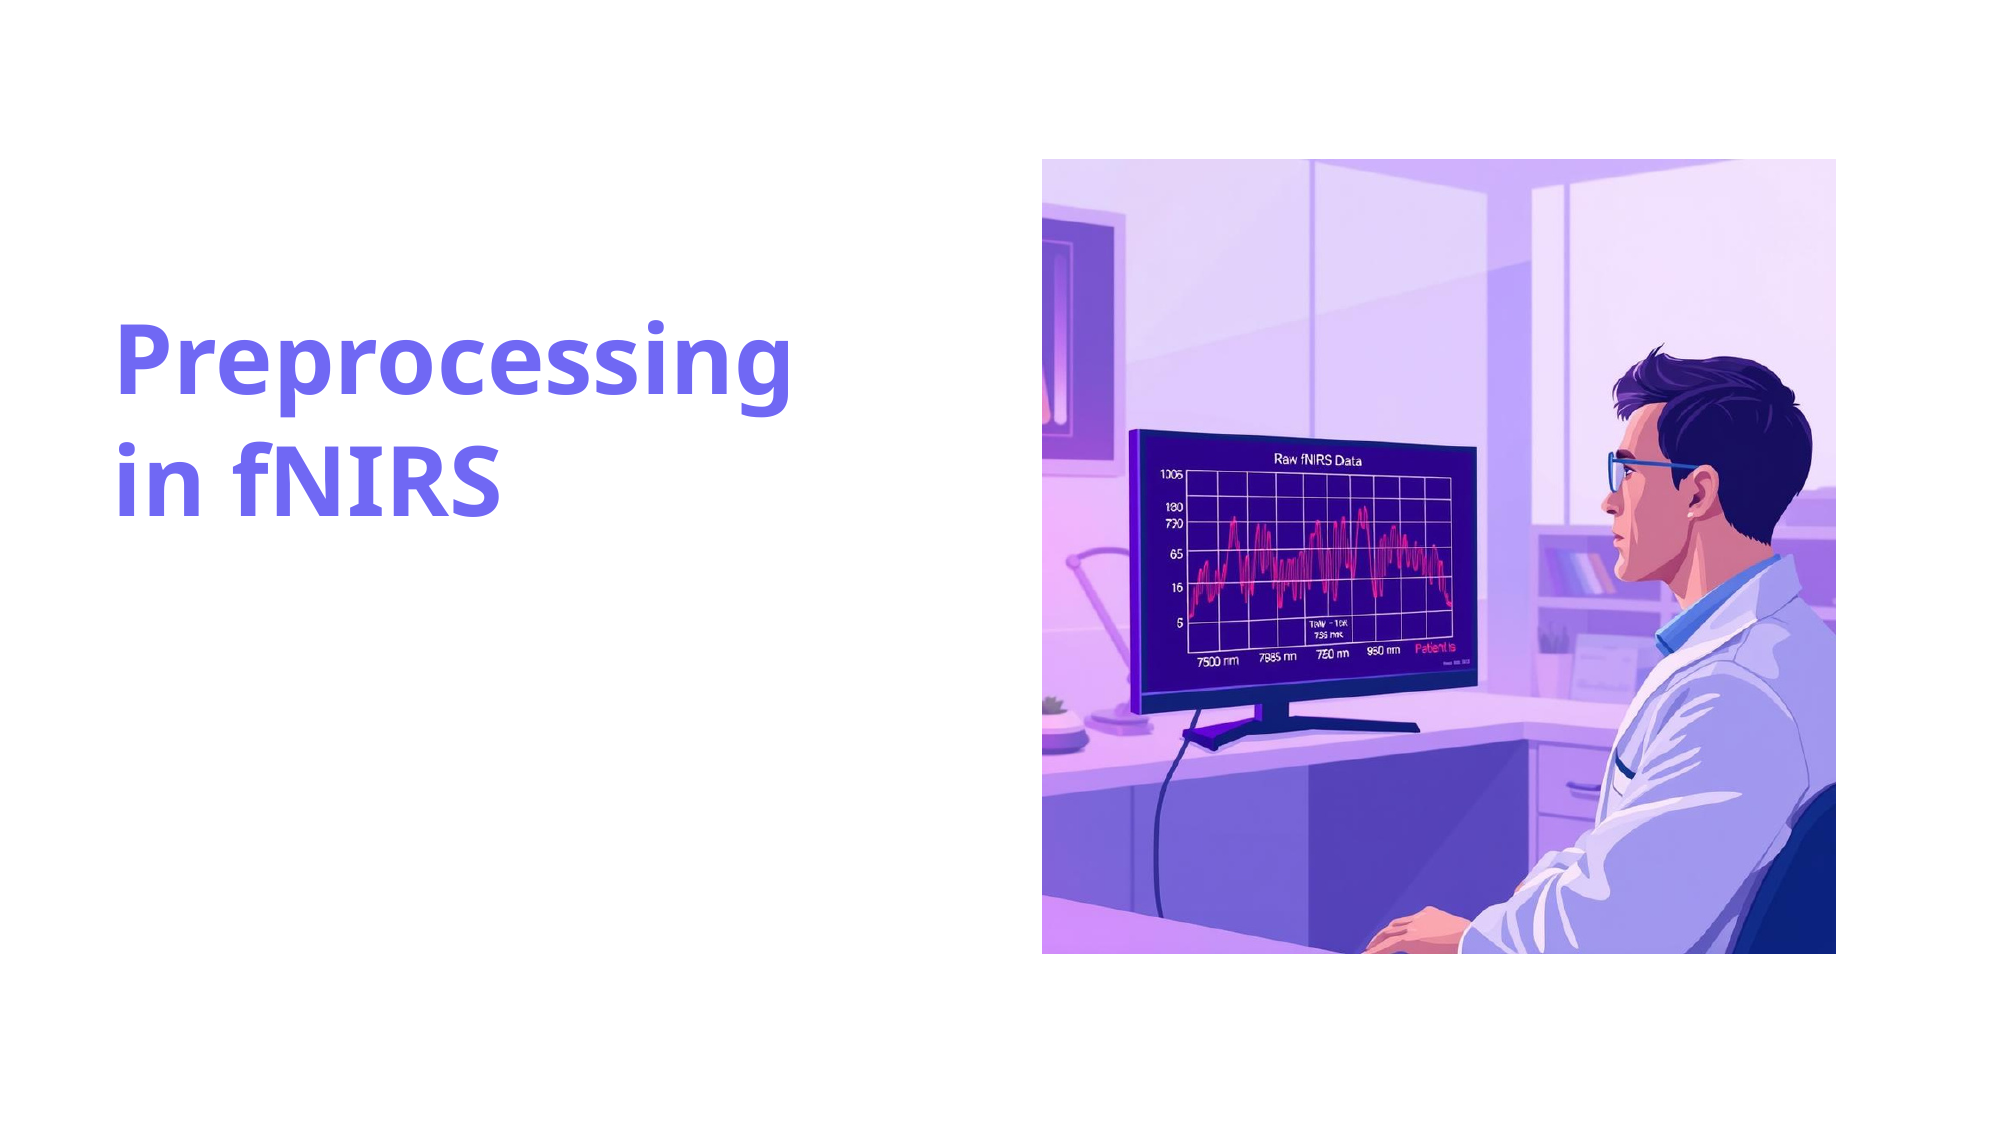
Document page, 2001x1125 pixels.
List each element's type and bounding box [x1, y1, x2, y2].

text_box [111, 311, 905, 688]
text_box [1042, 159, 1836, 954]
